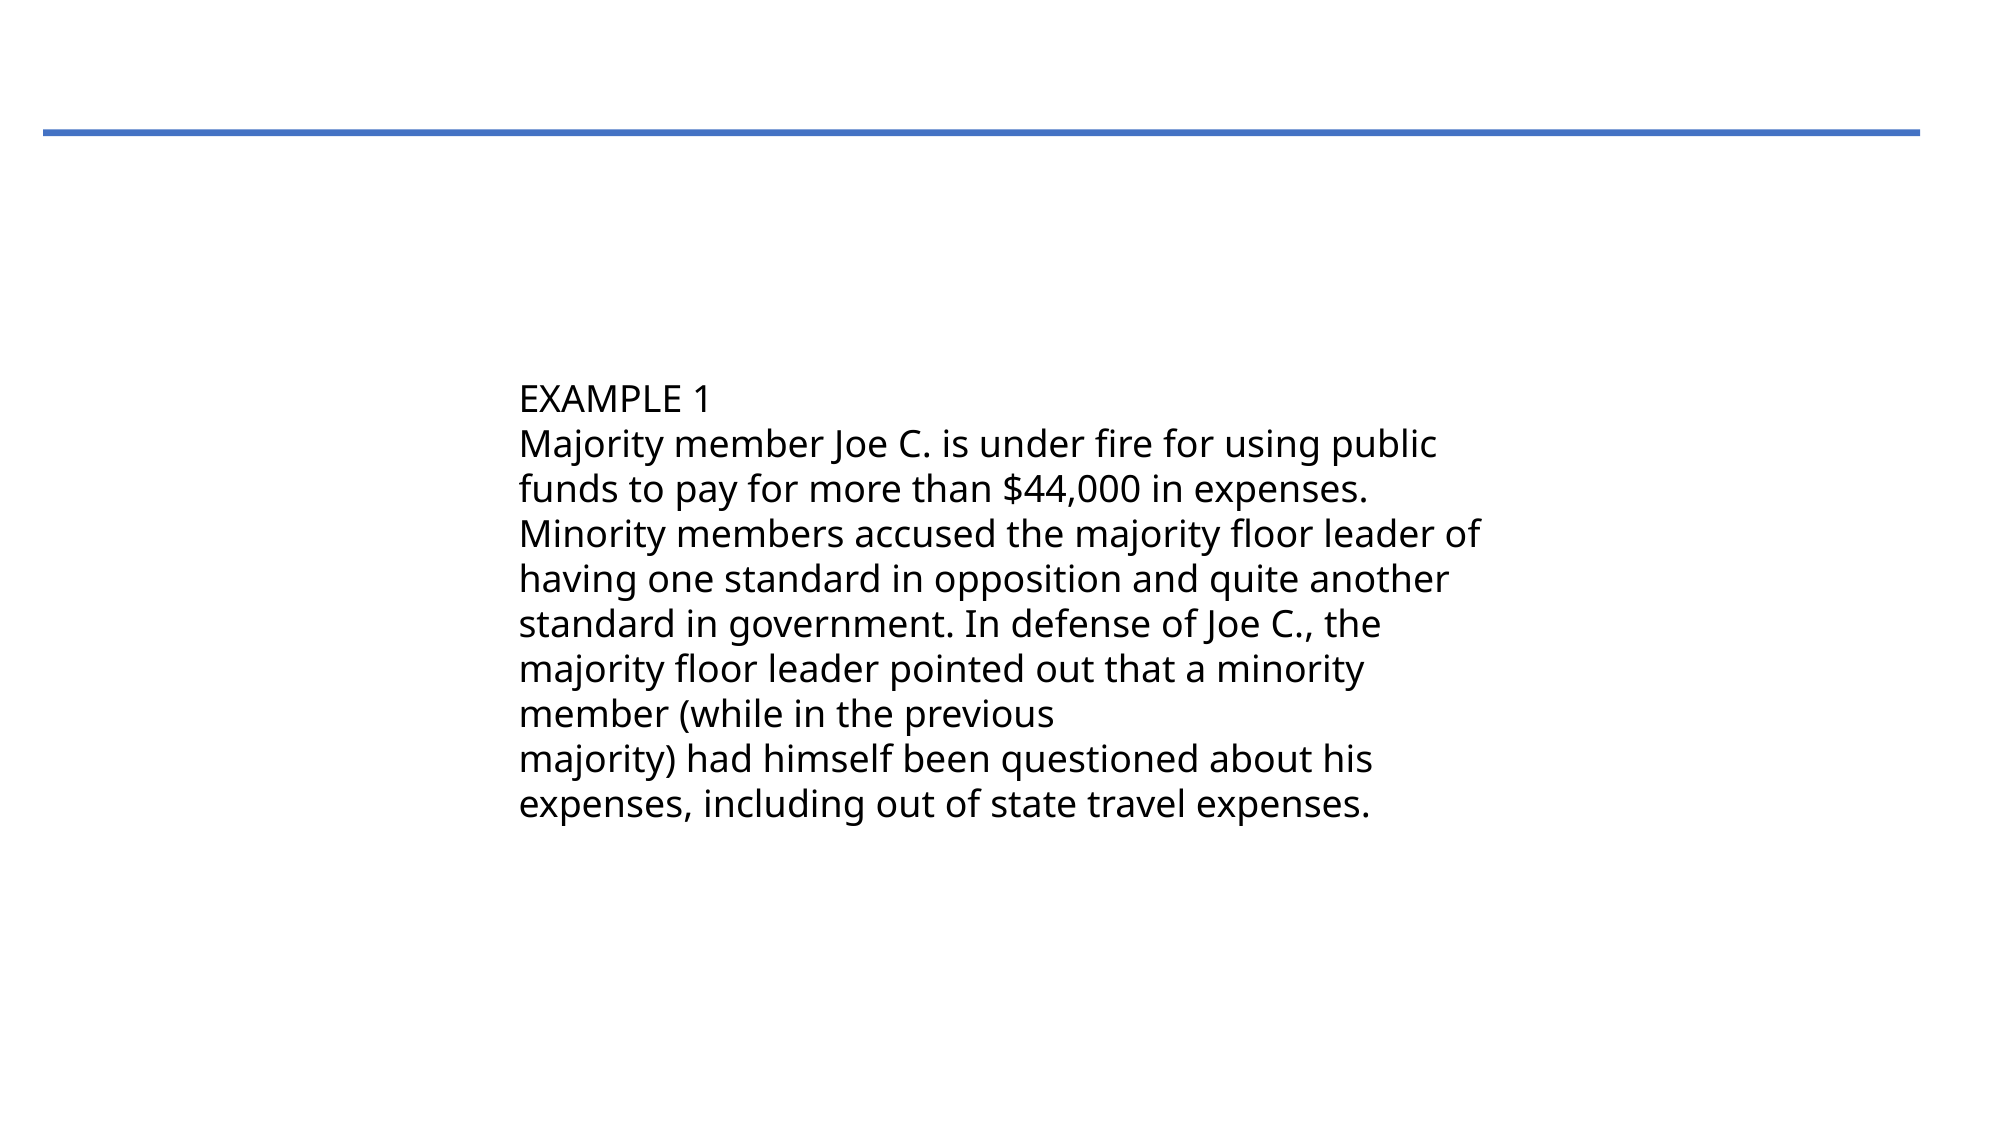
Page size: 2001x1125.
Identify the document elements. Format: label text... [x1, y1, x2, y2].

text_box [42, 128, 1921, 137]
text_box EXAMPLE 1 Majority member Joe C. is under fire for using public funds to pay for more than $44,000 in expenses. Minority members accused the majority floor leader of having one standard in opposition and quite another standard in government. In defense of Joe C., the majority floor leader pointed out that a minority member (while in the previous majority) had himself been questioned about his expenses, including out of state travel expenses. [503, 367, 1504, 832]
